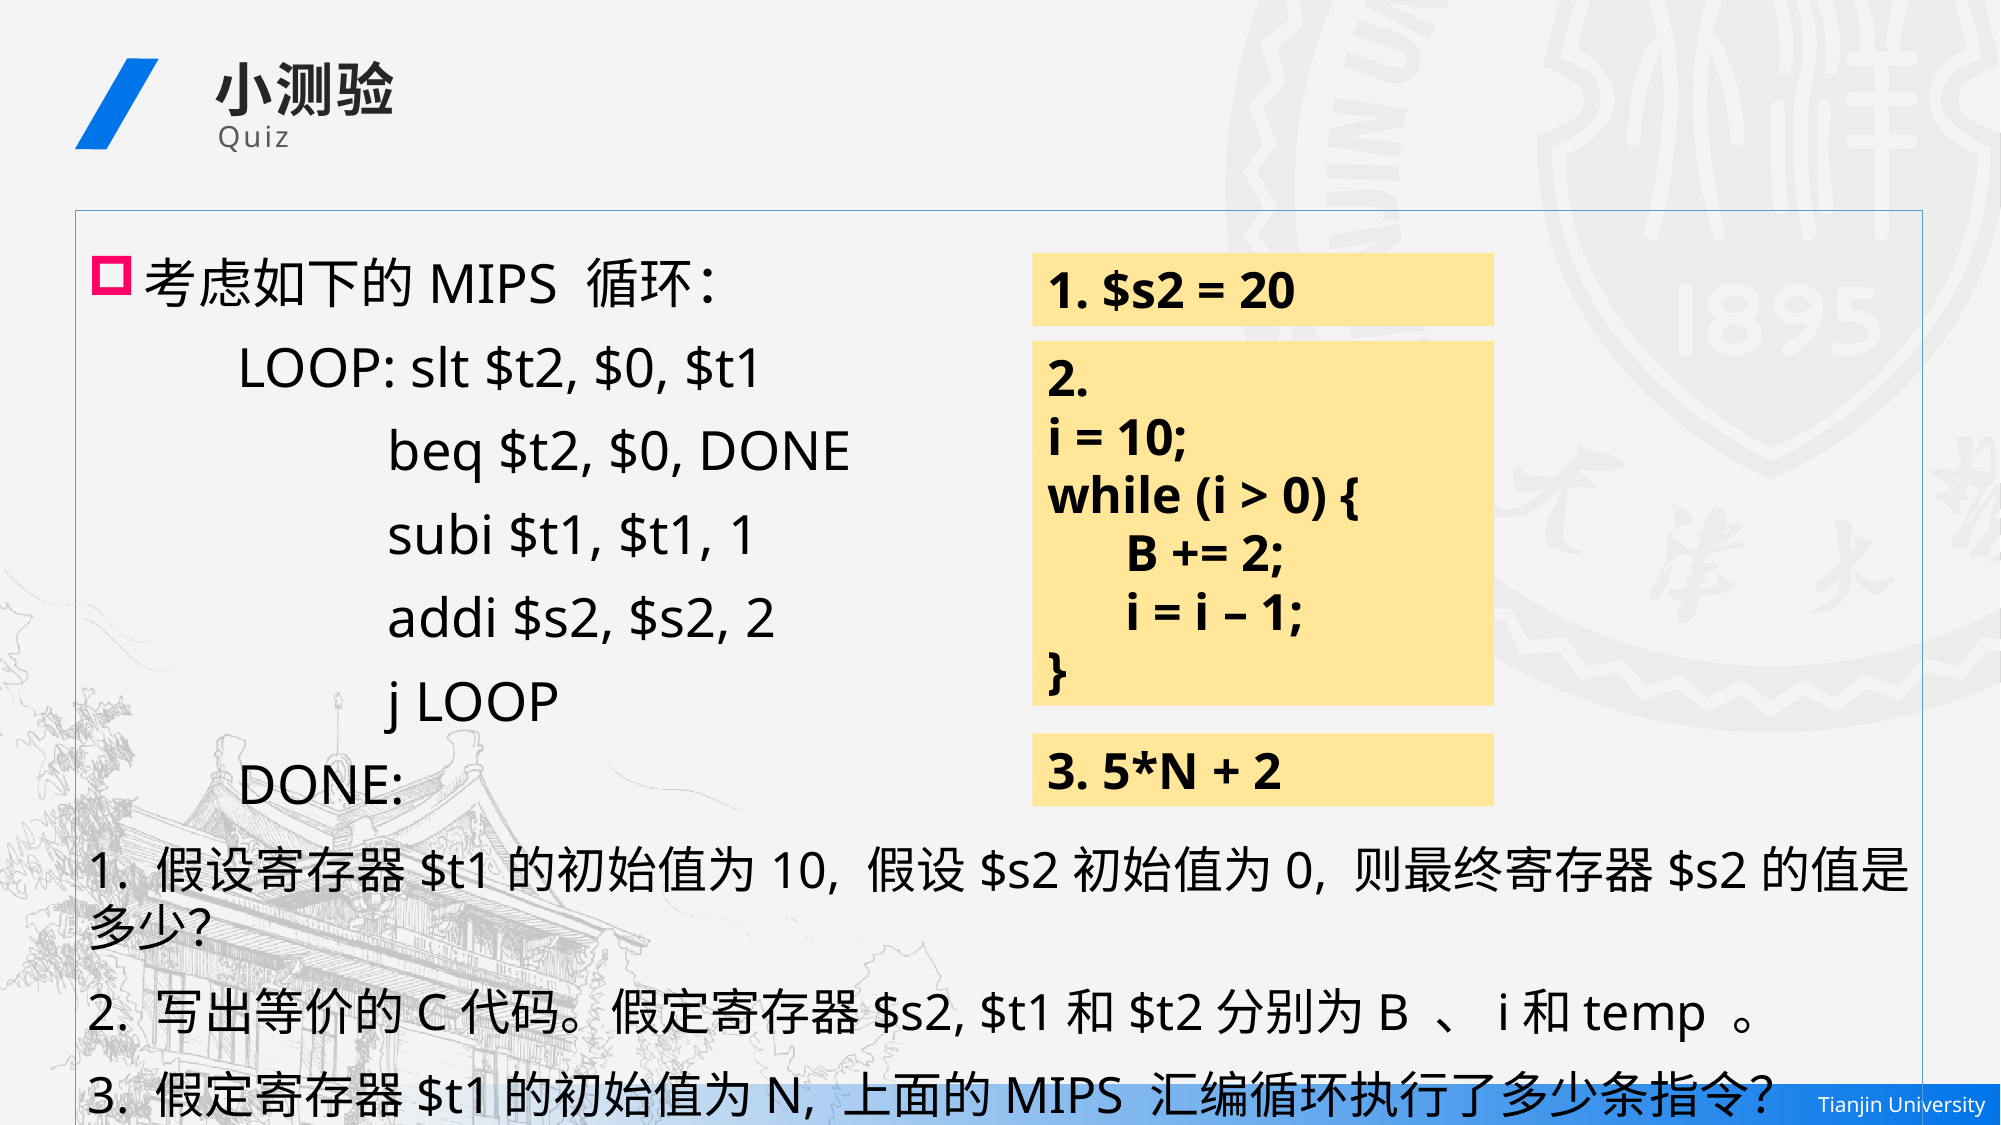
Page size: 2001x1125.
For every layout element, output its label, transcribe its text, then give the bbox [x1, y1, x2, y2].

text_box 1. $s2 = 20 [1032, 252, 1495, 327]
text_box 3. 5*N + 2 [1032, 733, 1495, 807]
text_box 考虑如下的MIPS 循环： LOOP: slt $t2, $0, $t1 beq $t2, $0, DONE subi $t1, $t1, 1 addi $s2, $s2, 2 j LOOP DONE: 1. 假设寄存器$t1的初始值为10, 假设$s2初始值为0, 则最终寄存器$s2的值是多少？ 2. 写出等价的C代码。假定寄存器$s2, $t1和$t2分别为B 、i和temp 。 3. 假定寄存器$t1的初始值为N, 上面的MIPS 汇编循环执行了多少条指令？ [75, 210, 1923, 1125]
text_box 2. i = 10; while (i > 0) { B += 2; i = i – 1; } [1032, 340, 1495, 706]
text_box [74, 102, 102, 150]
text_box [102, 45, 413, 164]
